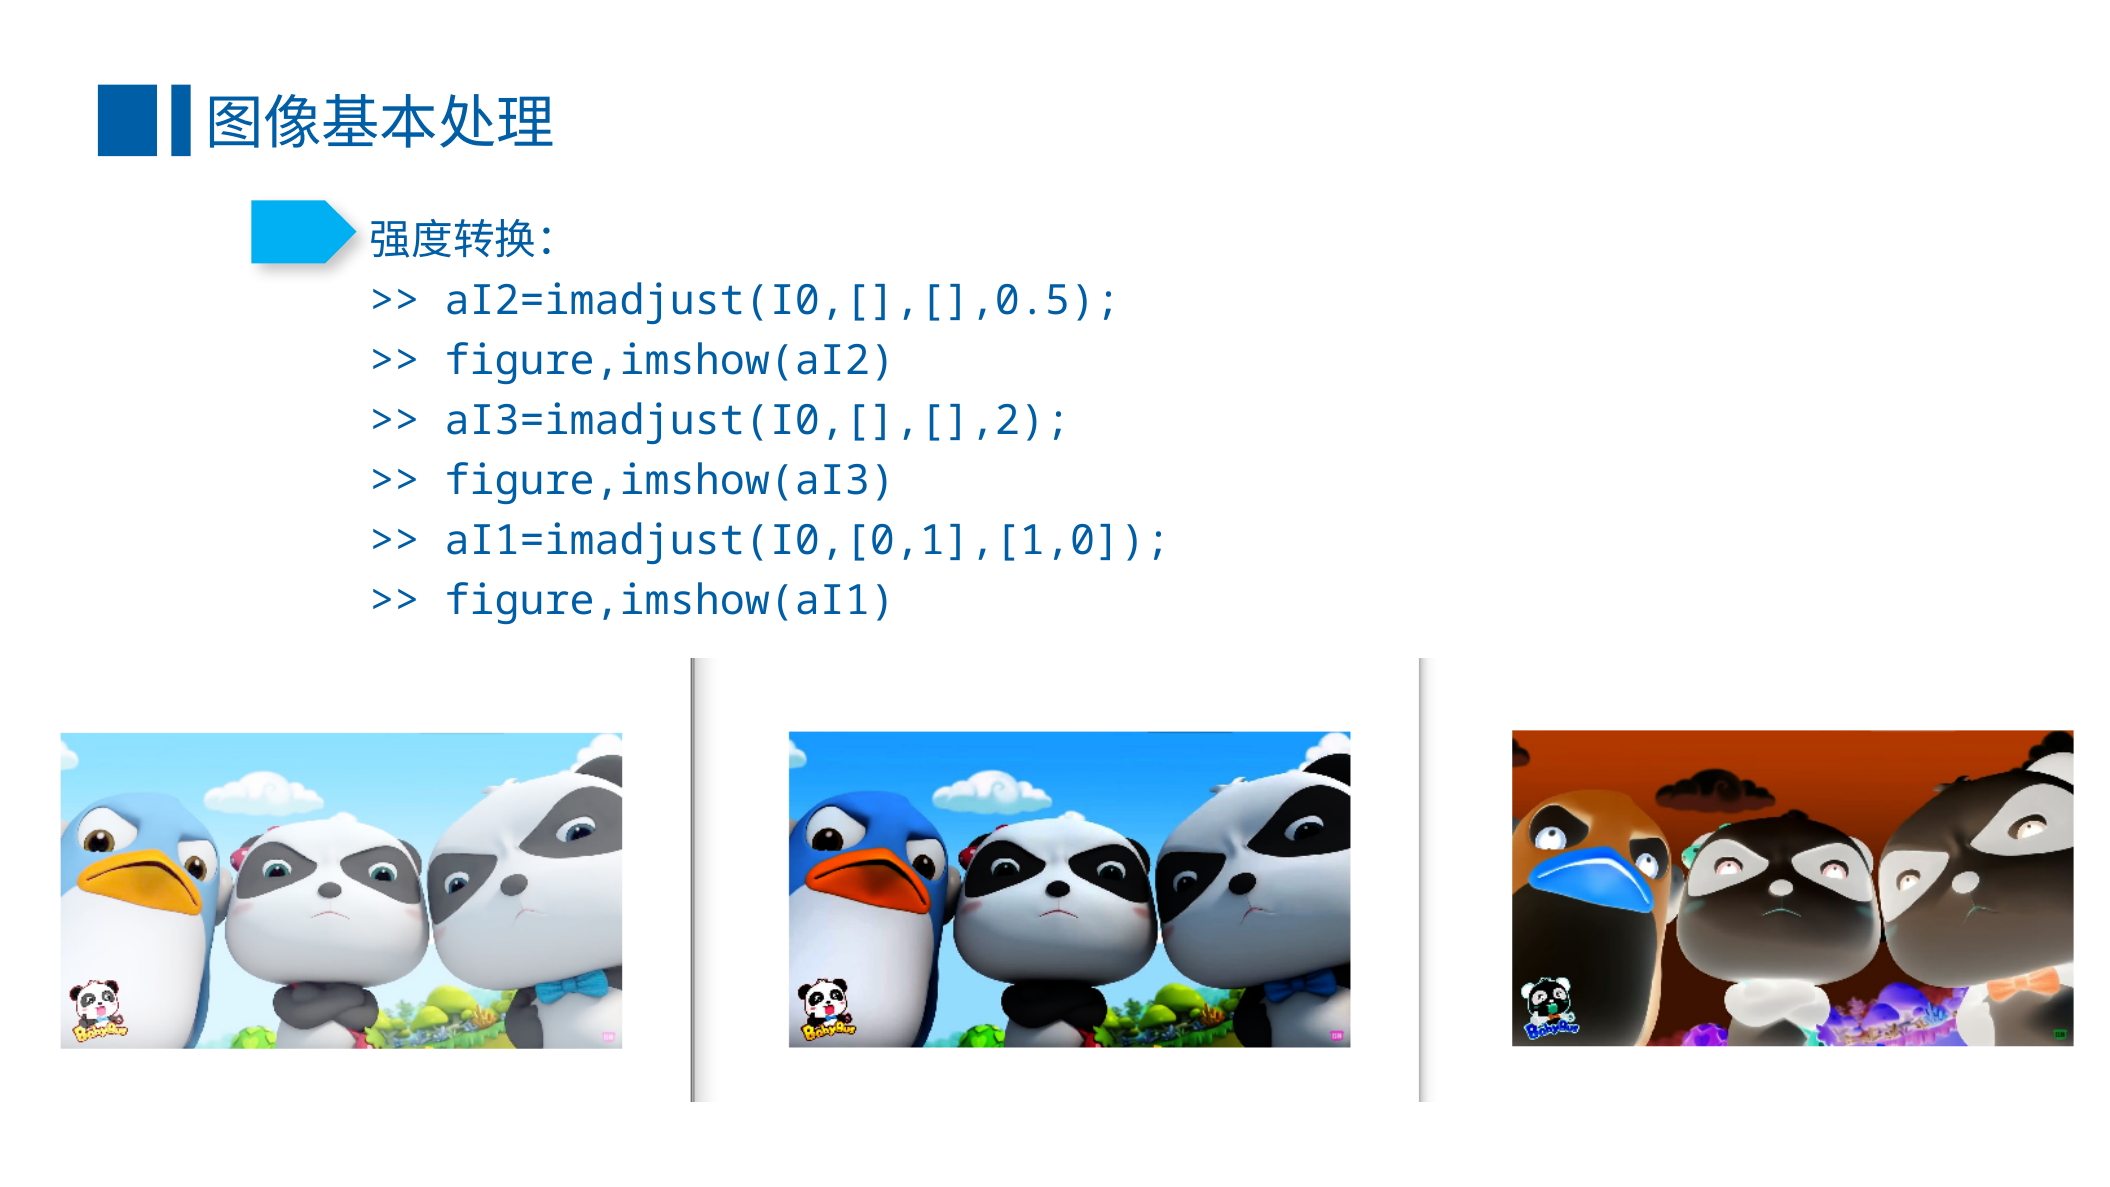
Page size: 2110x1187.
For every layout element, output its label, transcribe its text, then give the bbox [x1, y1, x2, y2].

picture [0, 658, 2110, 1102]
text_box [97, 77, 986, 164]
text_box 强度转换： >> aI2=imadjust(I0,[],[],0.5); >> figure,imshow(aI2) >> aI3=imadjust(I0,[],[],2); >> figure,imshow(aI3) >> aI1=imadjust(I0,[0,1],[1,0]); >> figure,imshow(aI1) [353, 194, 2000, 631]
text_box [250, 199, 353, 265]
